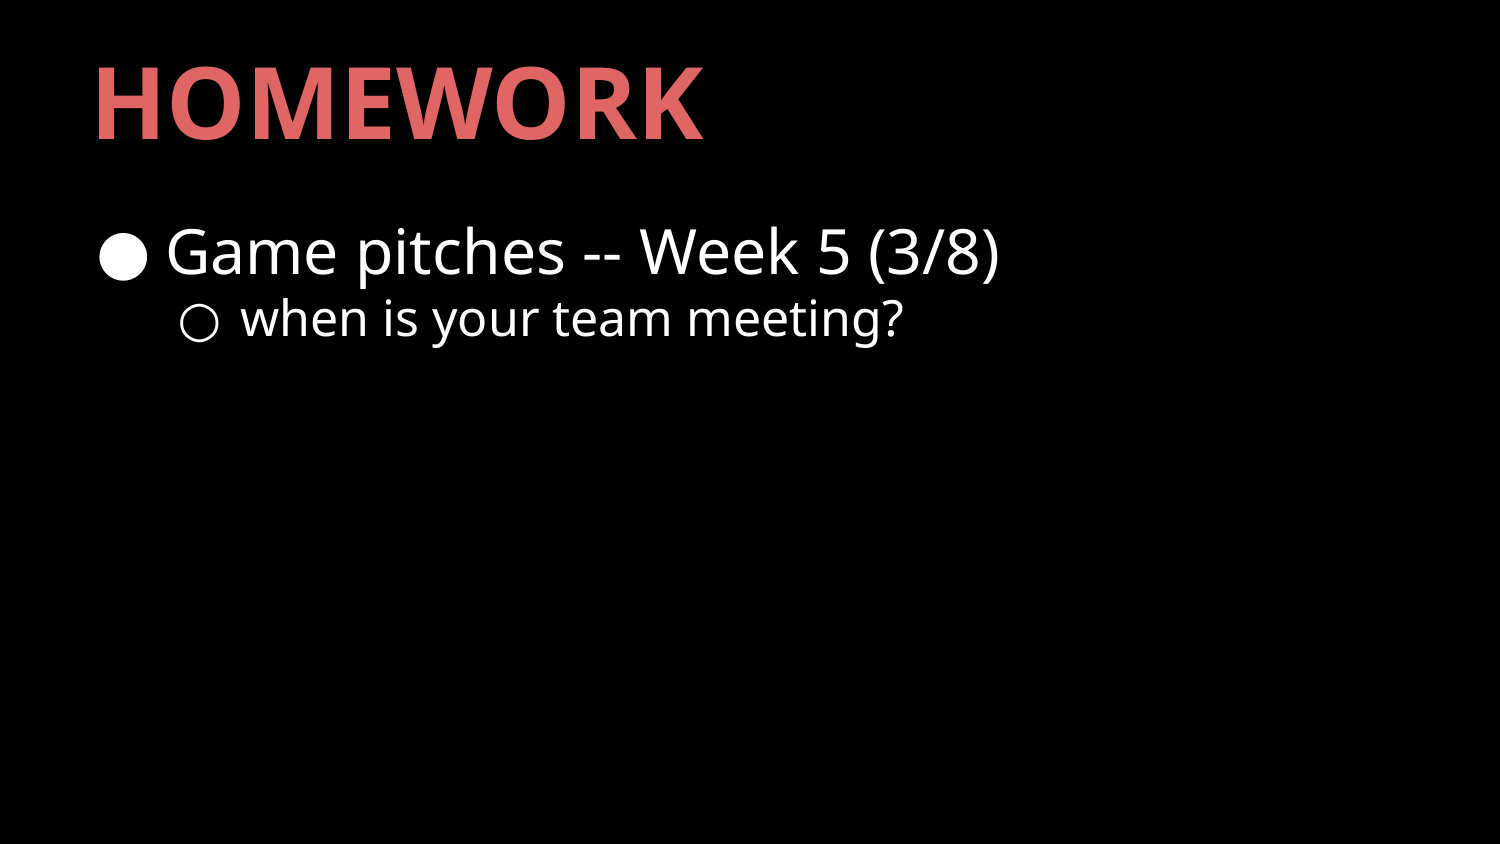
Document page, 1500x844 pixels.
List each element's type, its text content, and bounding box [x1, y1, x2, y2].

title HOMEWORK [75, 33, 1425, 175]
list Game pitches -- Week 5 (3/8) when is your team meeting? [75, 196, 1425, 808]
